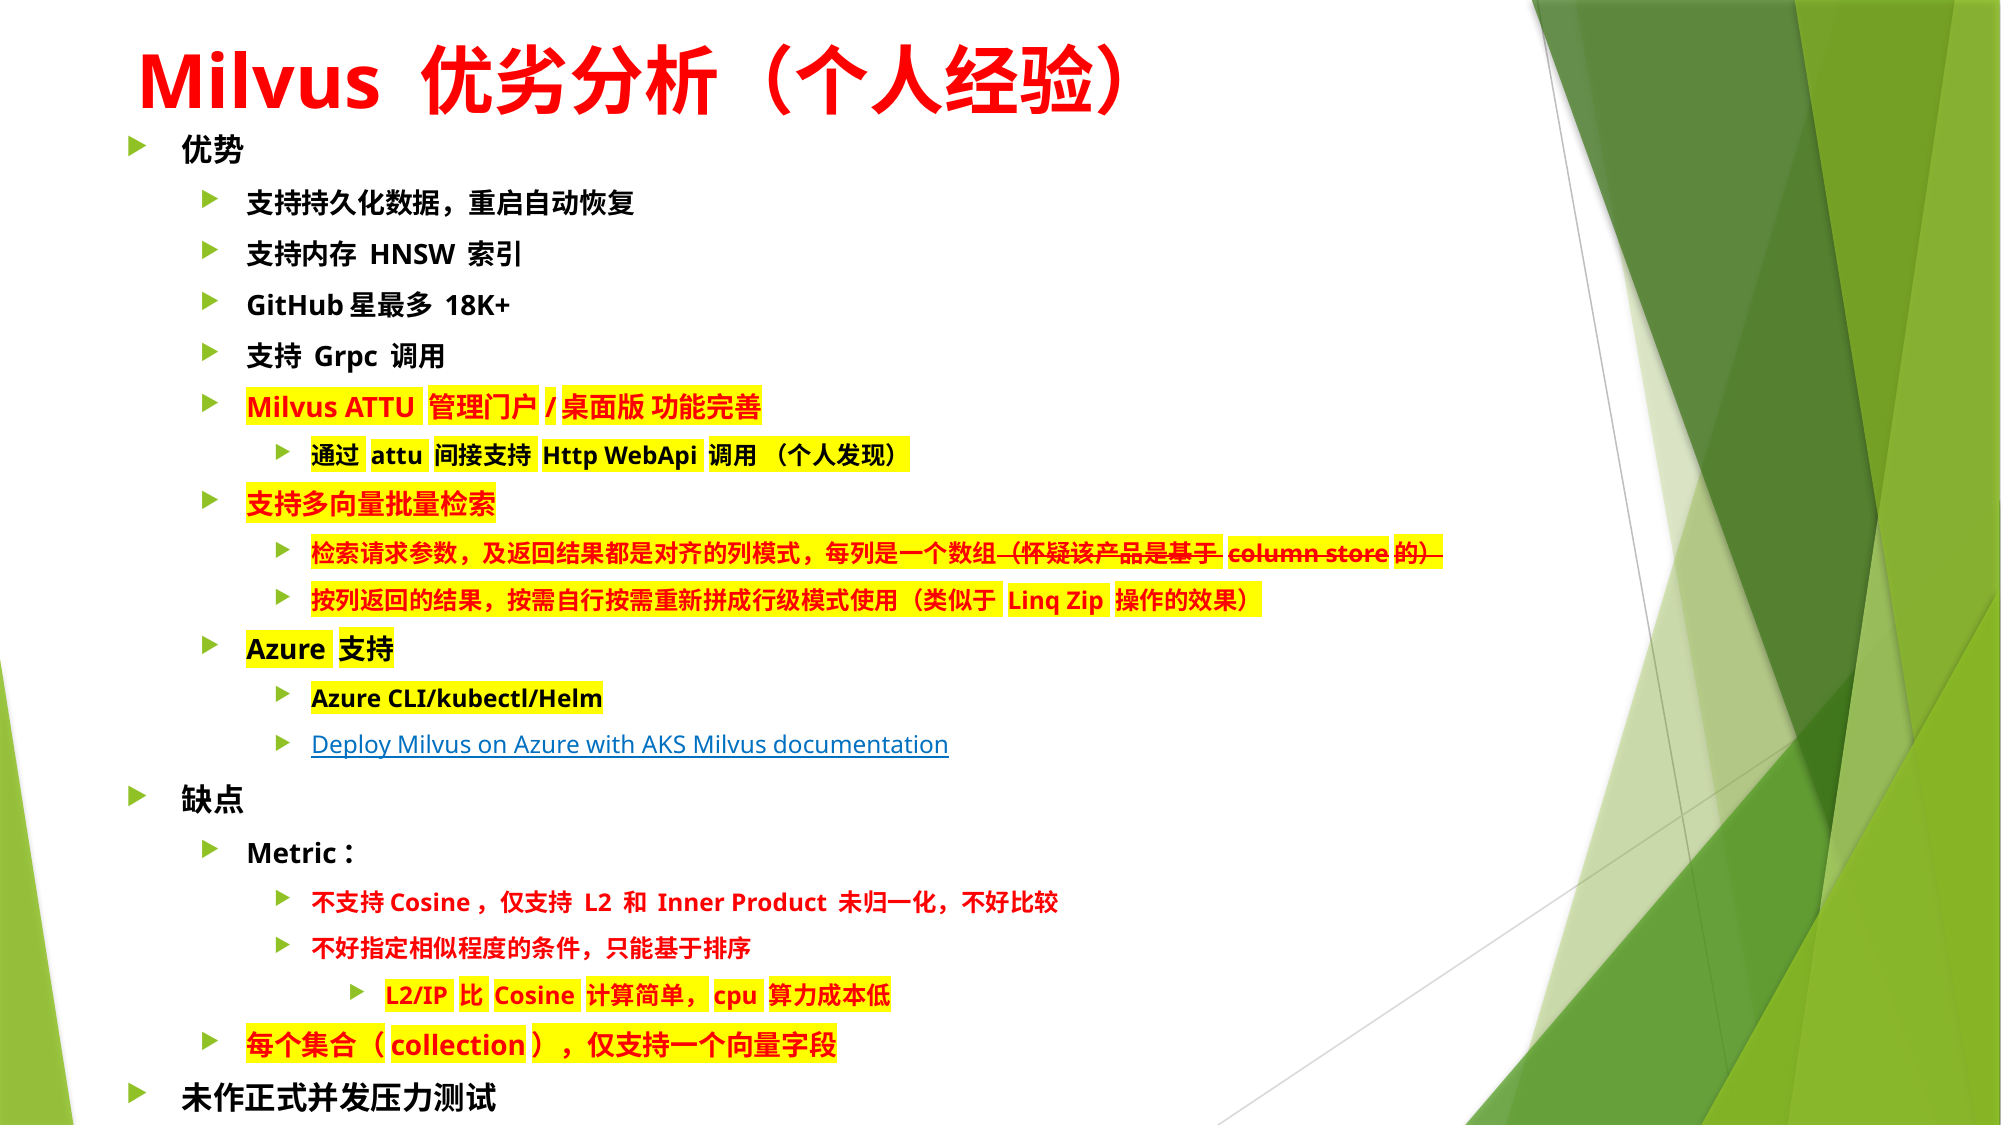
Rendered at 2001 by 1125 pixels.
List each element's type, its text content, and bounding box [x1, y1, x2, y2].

list 优势 支持持久化数据，重启自动恢复 支持内存 HNSW 索引 GitHub星最多 18K+ 支持 Grpc 调用 Milvus ATTU 管理门户/桌面版 功能完善 通过 attu 间接支持 Http WebApi 调用 （个人发现） 支持多向量批量检索 检索请求参数，及返回结果都是对齐的列模式，每列是一个数组（怀疑该产品是基于 column store的） 按列返回的结果，按需自行按需重新拼成行级模式使用（类似于 Linq Zip 操作的效果） Azure 支持 Azure CLI/kubectl/Helm Deploy Milvus on Azure with AKS Milvus documentation 缺点 Metric： 不支持Cosine，仅支持 L2 和 Inner Product 未归一化，不好比较 不好指定相似程度的条件，只能基于排序 L2/IP 比 Cosine 计算简单，cpu 算力成本低 每个集合（collection），仅支持一个向量字段 未作正式并发压力测试 [111, 122, 1653, 1125]
title Milvus 优劣分析（个人经验） [121, 25, 1532, 122]
